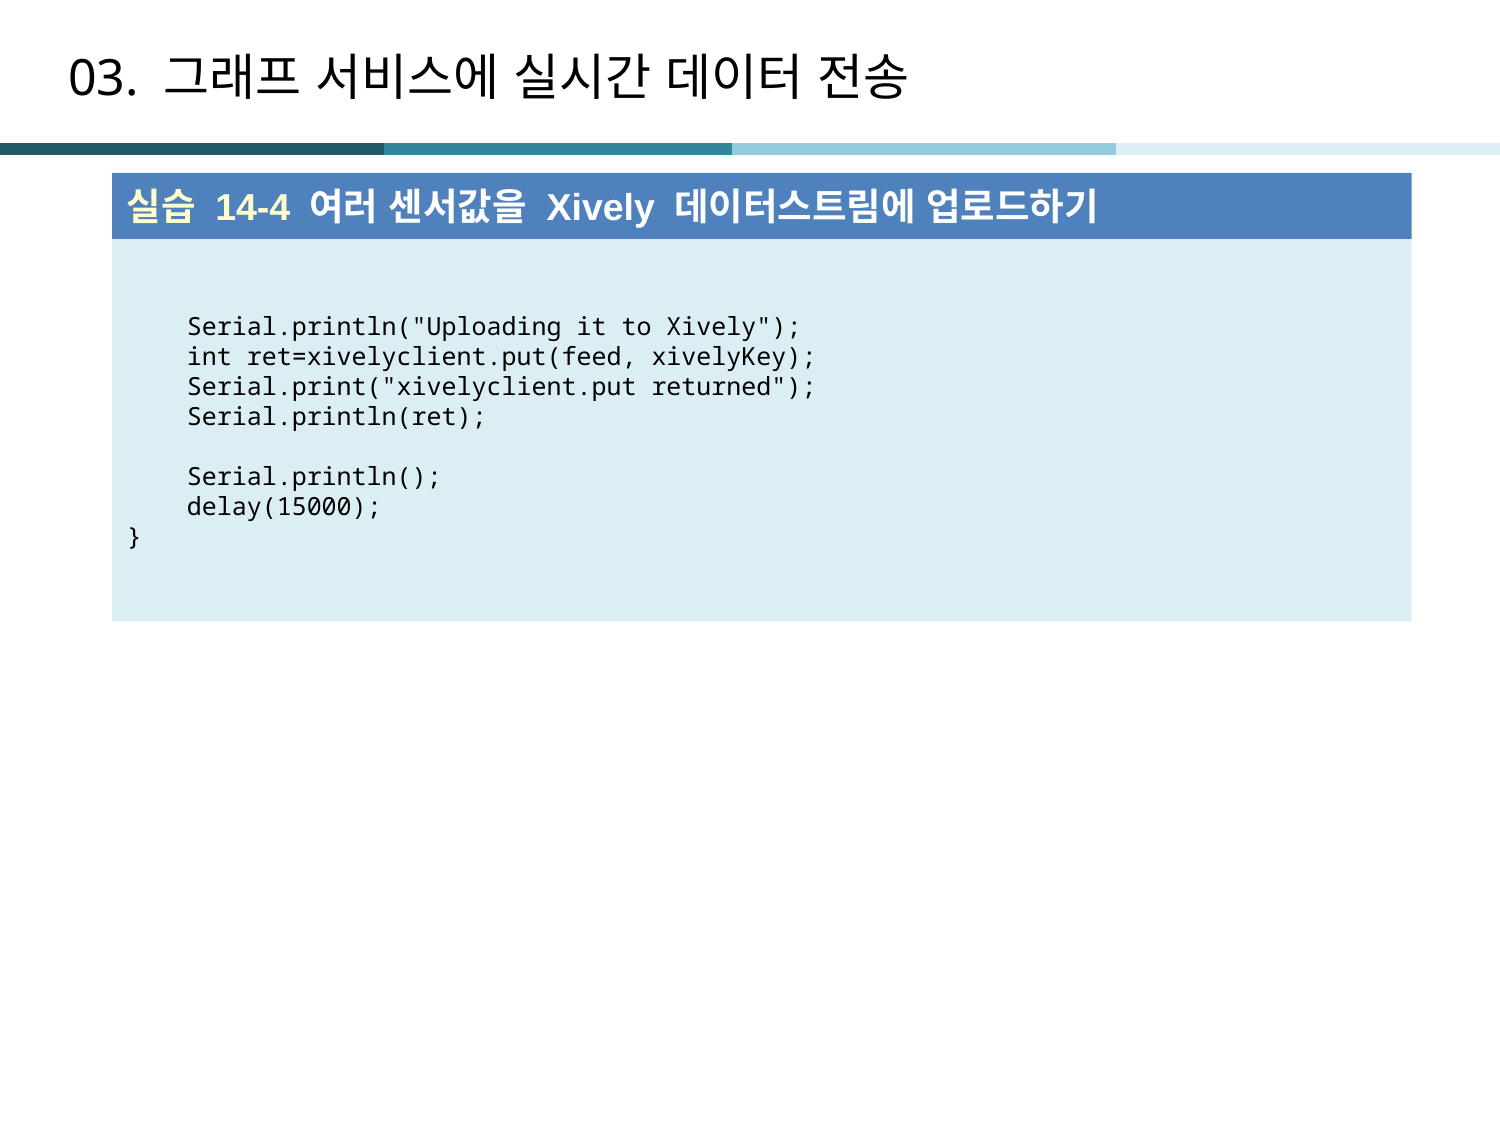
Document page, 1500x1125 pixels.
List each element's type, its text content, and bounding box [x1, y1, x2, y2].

title 03. 그래프 서비스에 실시간 데이터 전송 [53, 30, 1459, 121]
text_box Serial.println("Uploading it to Xively"); int ret=xivelyclient.put(feed, xivelyKey); Serial.print("xivelyclient.put returned"); Serial.println(ret); Serial.println(); delay(15000); } [112, 239, 1412, 622]
text_box 실습 14-4 여러 센서값을 Xively 데이터스트림에 업로드하기 [112, 172, 1412, 239]
